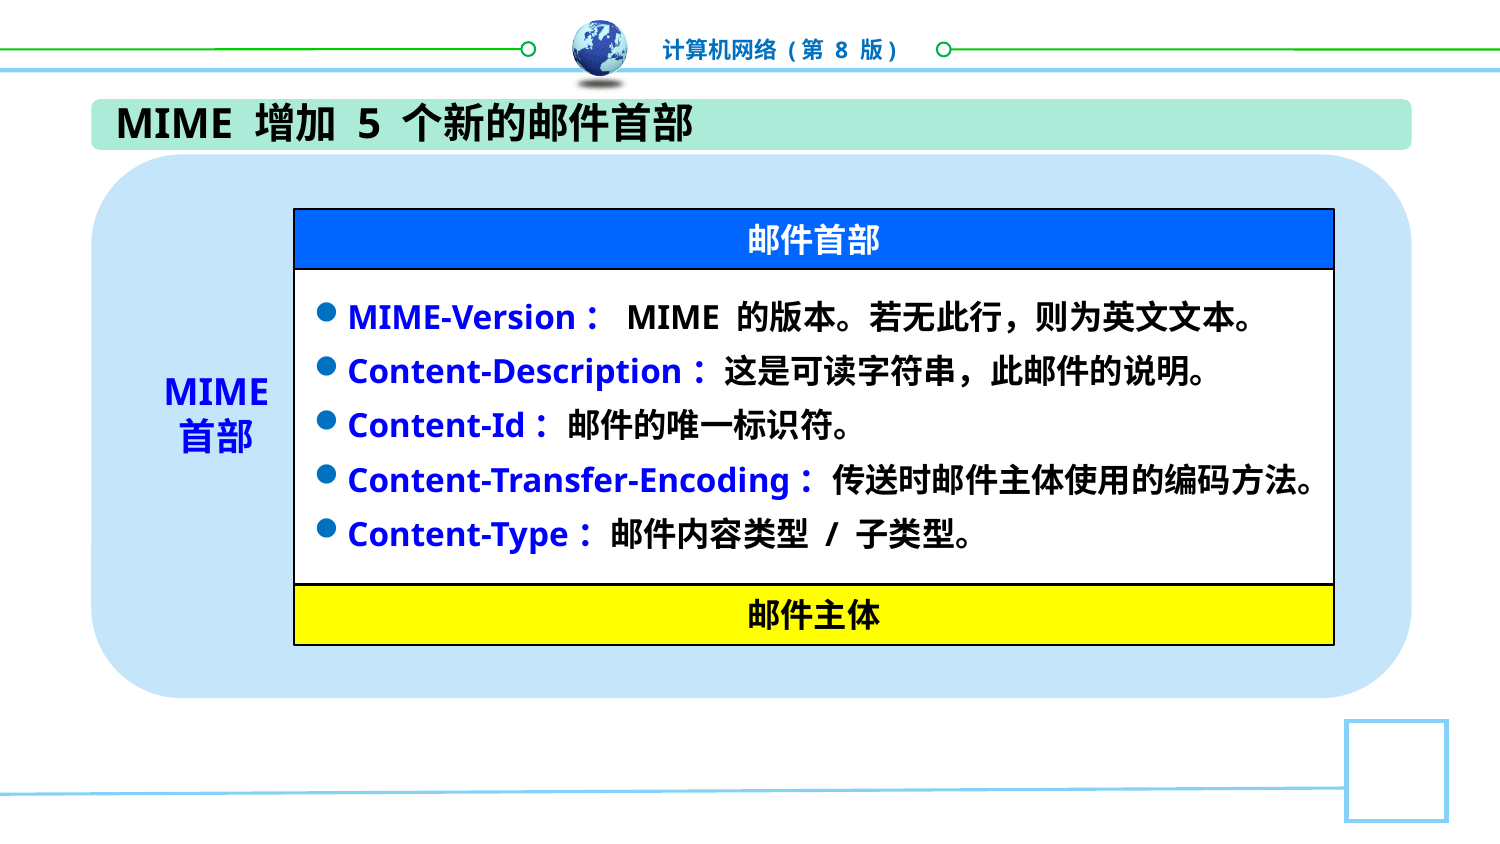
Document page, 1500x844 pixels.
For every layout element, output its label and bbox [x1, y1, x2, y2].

text_box [89, 89, 1414, 701]
picture [570, 18, 629, 89]
